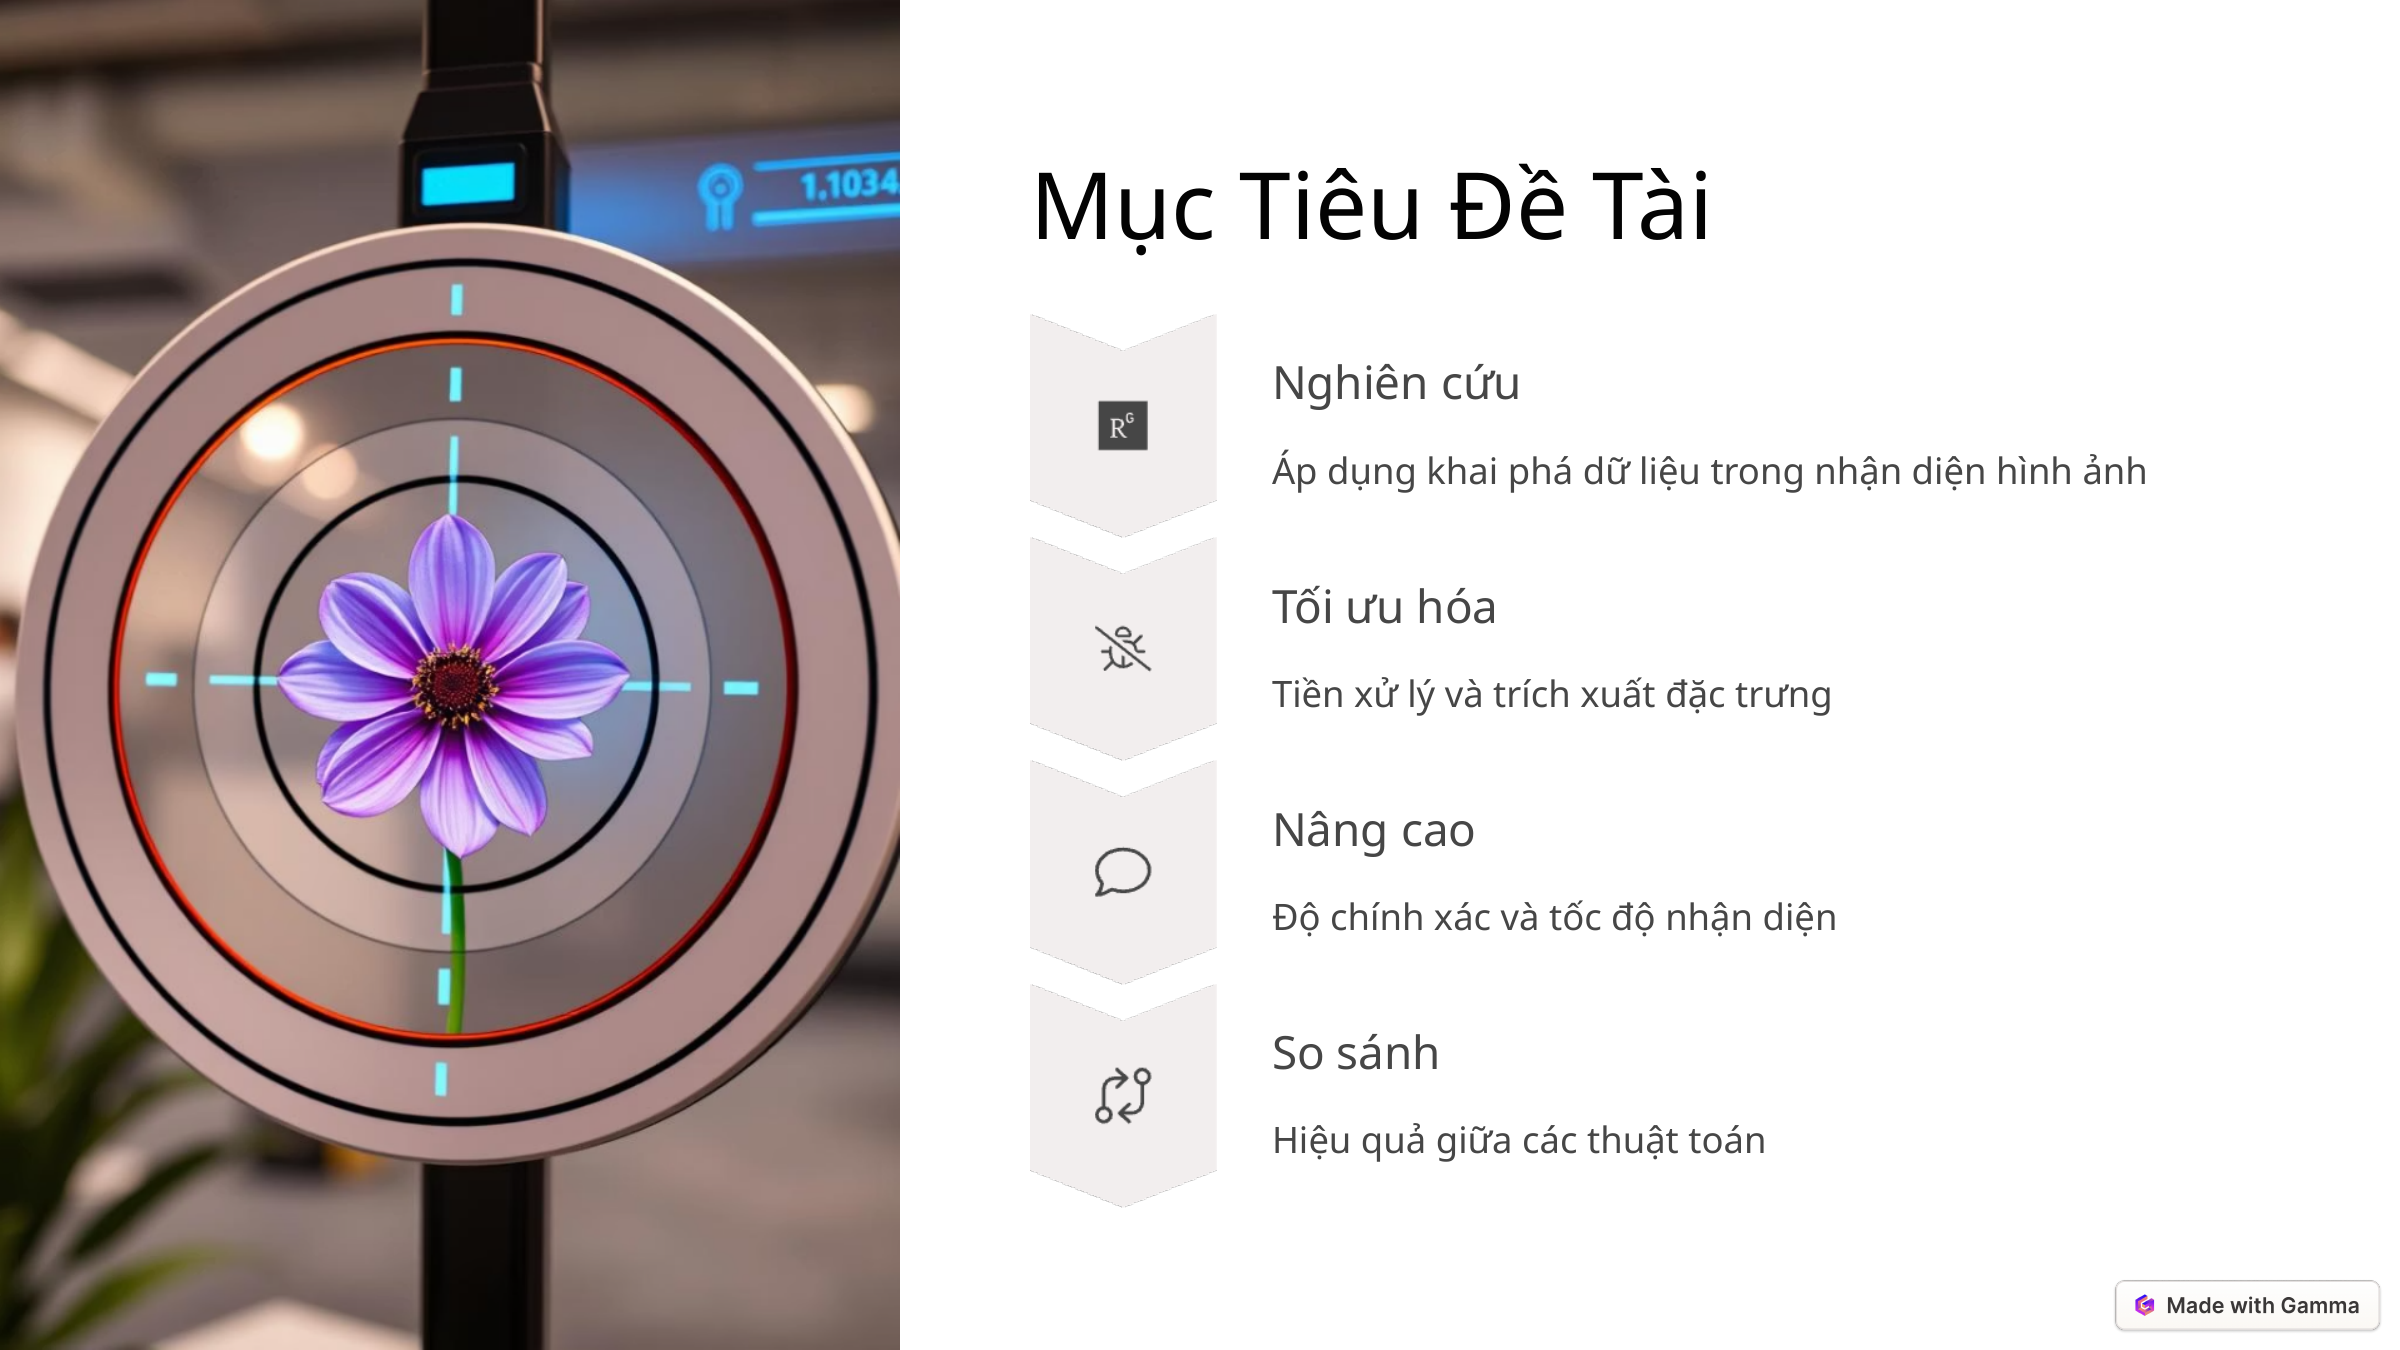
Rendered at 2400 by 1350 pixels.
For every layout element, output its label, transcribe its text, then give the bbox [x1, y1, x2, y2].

text_box Độ chính xác và tốc độ nhận diện [1272, 878, 2270, 939]
text_box Áp dụng khai phá dữ liệu trong nhận diện hình ảnh [1272, 432, 2270, 492]
text_box Mục Tiêu Đề Tài [1030, 142, 1961, 259]
text_box Tối ưu hóa [1271, 574, 1738, 634]
text_box So sánh [1271, 1021, 1738, 1080]
text_box Tiền xử lý và trích xuất đặc trưng [1272, 655, 2270, 715]
text_box Nghiên cứu [1271, 351, 1738, 410]
picture [0, 0, 900, 1350]
picture [2106, 1271, 2389, 1339]
text_box Nâng cao [1271, 798, 1738, 857]
text_box Hiệu quả giữa các thuật toán [1272, 1101, 2270, 1162]
picture [1030, 314, 1217, 1208]
